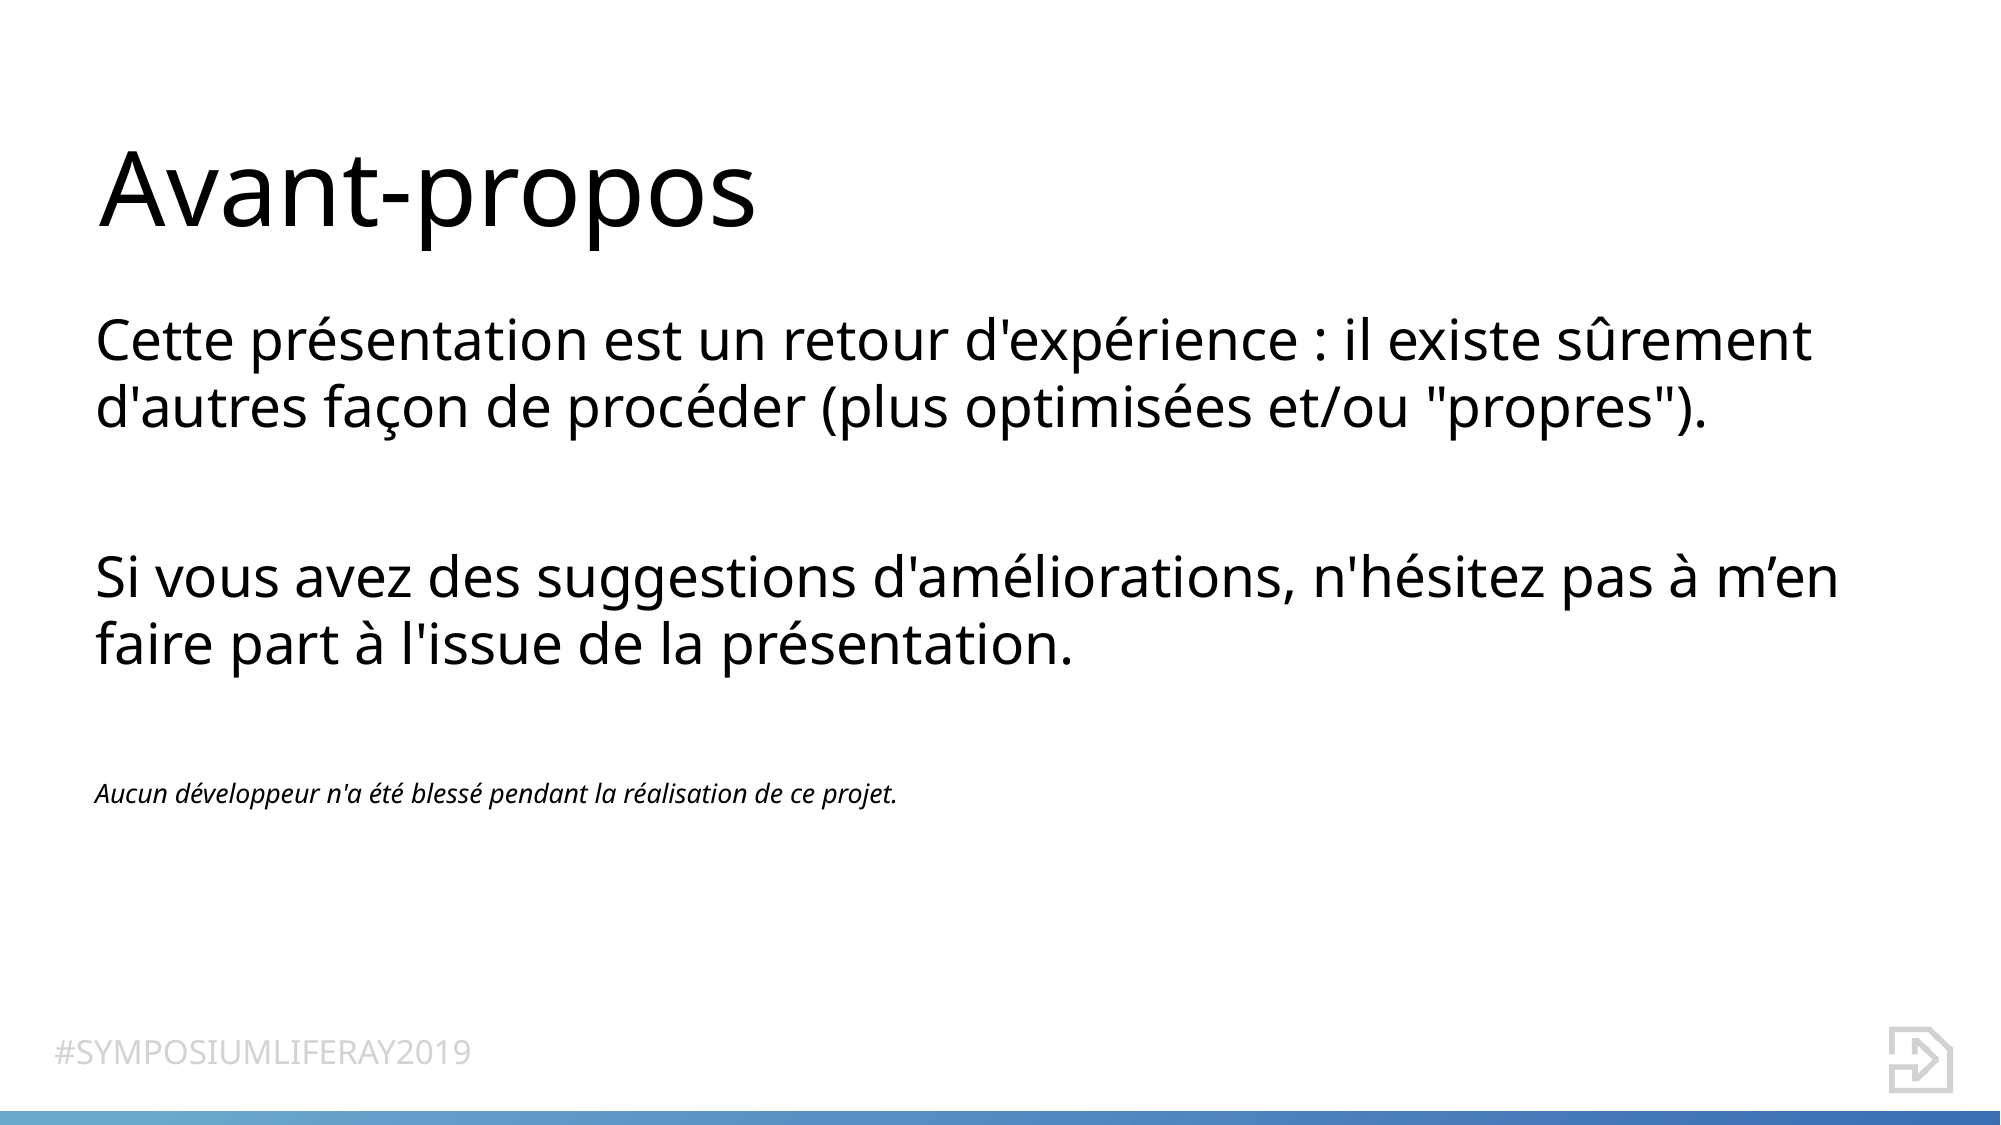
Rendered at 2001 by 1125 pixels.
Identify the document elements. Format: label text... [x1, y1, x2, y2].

picture [0, 8, 2000, 1125]
list Cette présentation est un retour d'expérience : il existe sûrement d'autres façon de procéder (plus optimisées et/ou "propres"). Si vous avez des suggestions d'améliorations, n'hésitez pas à m’en faire part à l'issue de la présentation. Aucun développeur n'a été blessé pendant la réalisation de ce projet. [78, 294, 1922, 826]
title Avant-propos [78, 100, 1882, 249]
